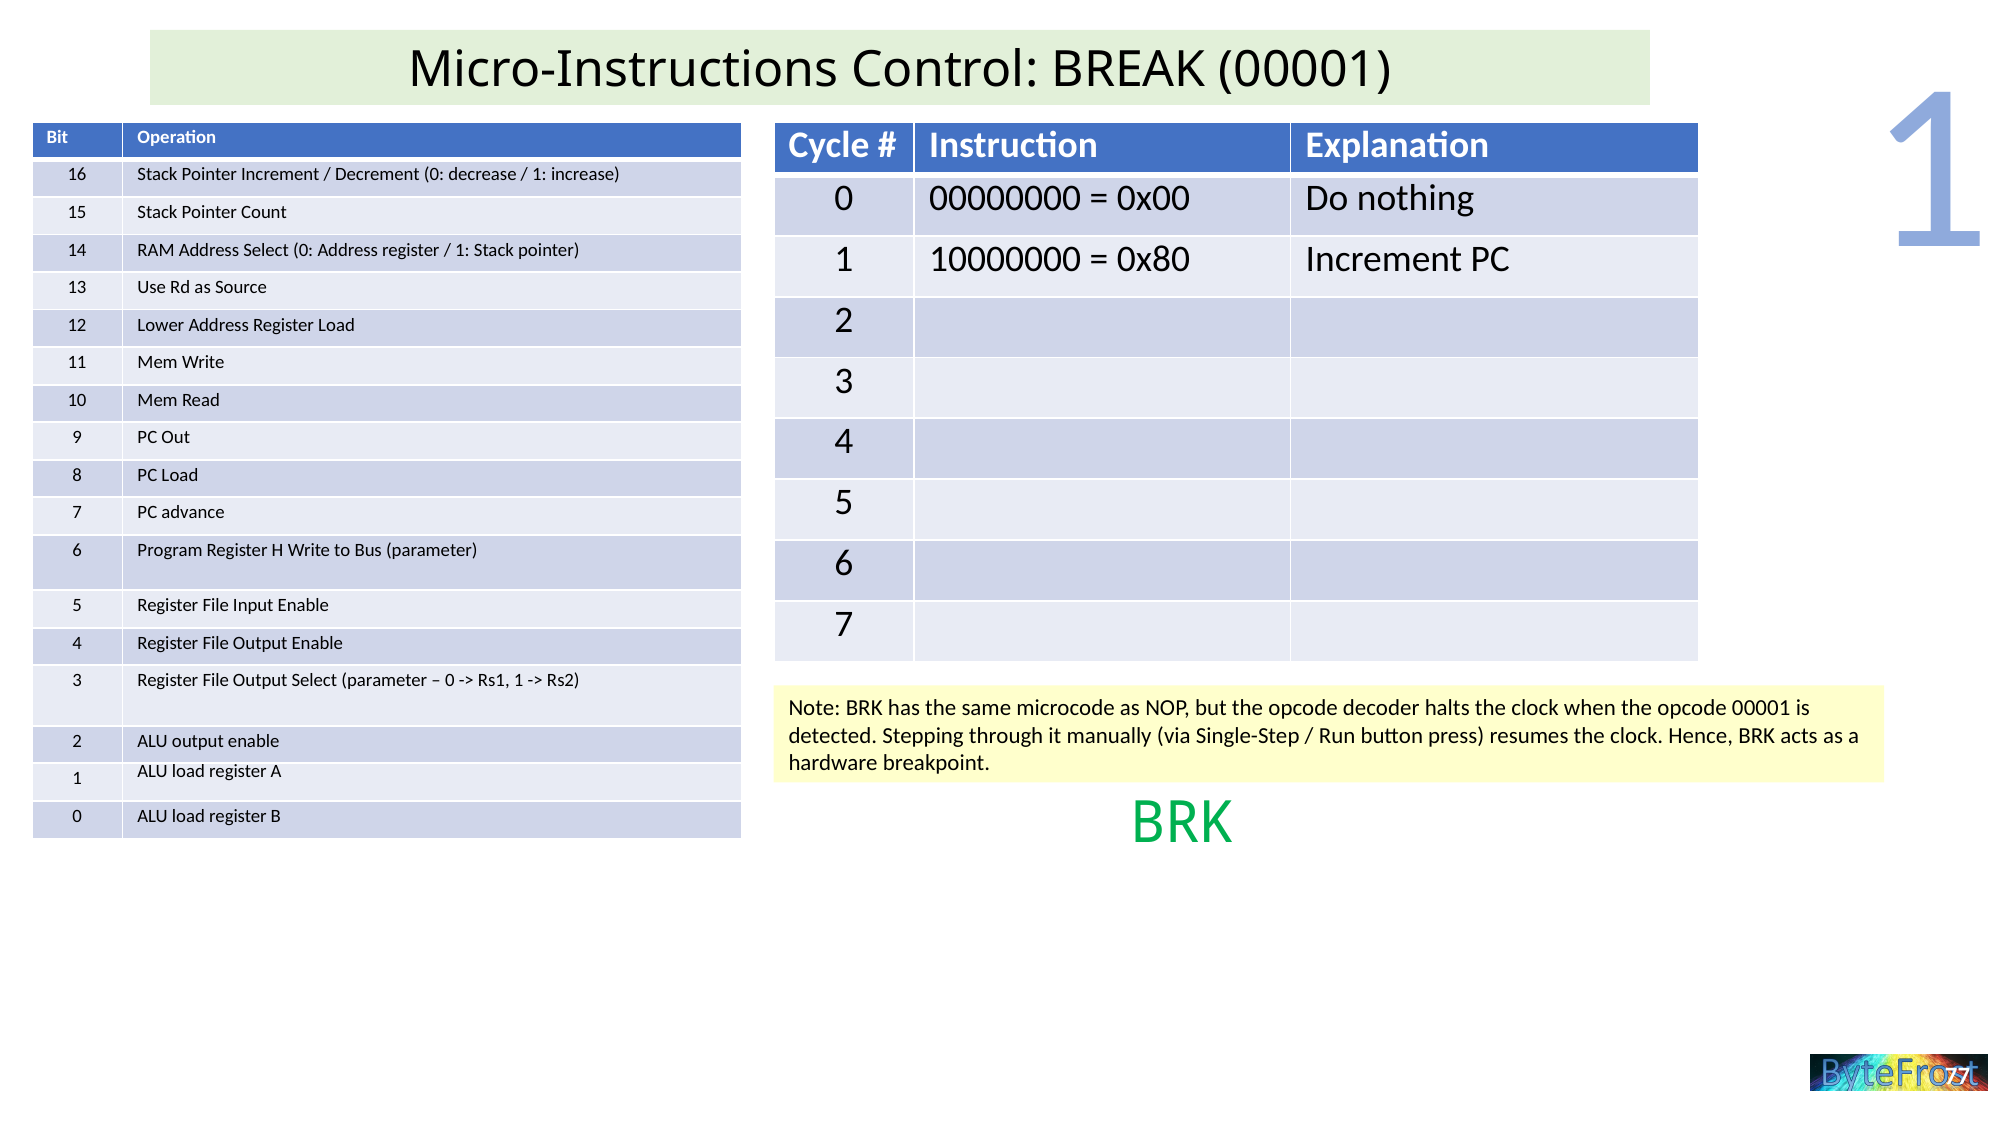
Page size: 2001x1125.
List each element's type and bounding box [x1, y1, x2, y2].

table_cell [123, 802, 741, 838]
table_cell [123, 348, 741, 384]
table_cell [123, 461, 741, 496]
table_cell [1291, 602, 1698, 661]
table_cell [123, 235, 741, 271]
table_cell [123, 310, 741, 346]
table_cell [915, 298, 1290, 357]
table_cell [33, 235, 122, 271]
table_cell [1291, 541, 1698, 600]
table_cell [33, 629, 122, 664]
table_cell [1291, 298, 1698, 357]
table_cell [33, 348, 122, 384]
table_cell [1291, 480, 1698, 539]
table_cell [33, 198, 122, 234]
table_cell [915, 358, 1290, 417]
table_cell [123, 423, 741, 459]
table_cell [915, 178, 1290, 235]
table_cell [123, 536, 741, 589]
table_header [1291, 123, 1698, 172]
table_cell [915, 602, 1290, 661]
table_header [775, 123, 913, 172]
picture [1810, 1054, 1988, 1091]
text_box [773, 685, 1885, 862]
table_cell [775, 237, 913, 296]
table_header [915, 123, 1290, 172]
table_cell [33, 386, 122, 421]
table_cell [915, 480, 1290, 539]
table_cell [33, 423, 122, 459]
table_cell [33, 498, 122, 534]
table_cell [775, 541, 913, 600]
table_cell [123, 162, 741, 196]
table_cell [775, 298, 913, 357]
table_cell [123, 273, 741, 309]
table_header [123, 123, 741, 157]
table_cell [123, 629, 741, 664]
table_cell [123, 591, 741, 627]
table_cell [775, 358, 913, 417]
title [150, 29, 1650, 105]
table_cell [915, 419, 1290, 478]
table_cell [33, 273, 122, 309]
table_cell [33, 666, 122, 725]
table_cell [123, 198, 741, 234]
table_cell [33, 727, 122, 762]
table_cell [775, 480, 913, 539]
table_cell [33, 536, 122, 589]
table_cell [33, 591, 122, 627]
table_cell [1291, 237, 1698, 296]
table_cell [33, 764, 122, 800]
table_cell [123, 764, 741, 800]
table_cell [123, 727, 741, 762]
text_box [1535, 1044, 1986, 1105]
table_cell [123, 666, 741, 725]
table_cell [915, 541, 1290, 600]
table_cell [1291, 358, 1698, 417]
table_cell [1291, 419, 1698, 478]
table_cell [123, 498, 741, 534]
table_cell [1291, 178, 1698, 235]
table_cell [33, 162, 122, 196]
table_cell [33, 310, 122, 346]
table_cell [33, 461, 122, 496]
table_cell [123, 386, 741, 421]
table_cell [915, 237, 1290, 296]
table_cell [775, 178, 913, 235]
text_box [1855, 0, 2000, 303]
table_cell [775, 602, 913, 661]
table_cell [775, 419, 913, 478]
table_header [33, 123, 122, 157]
table_cell [33, 802, 122, 838]
